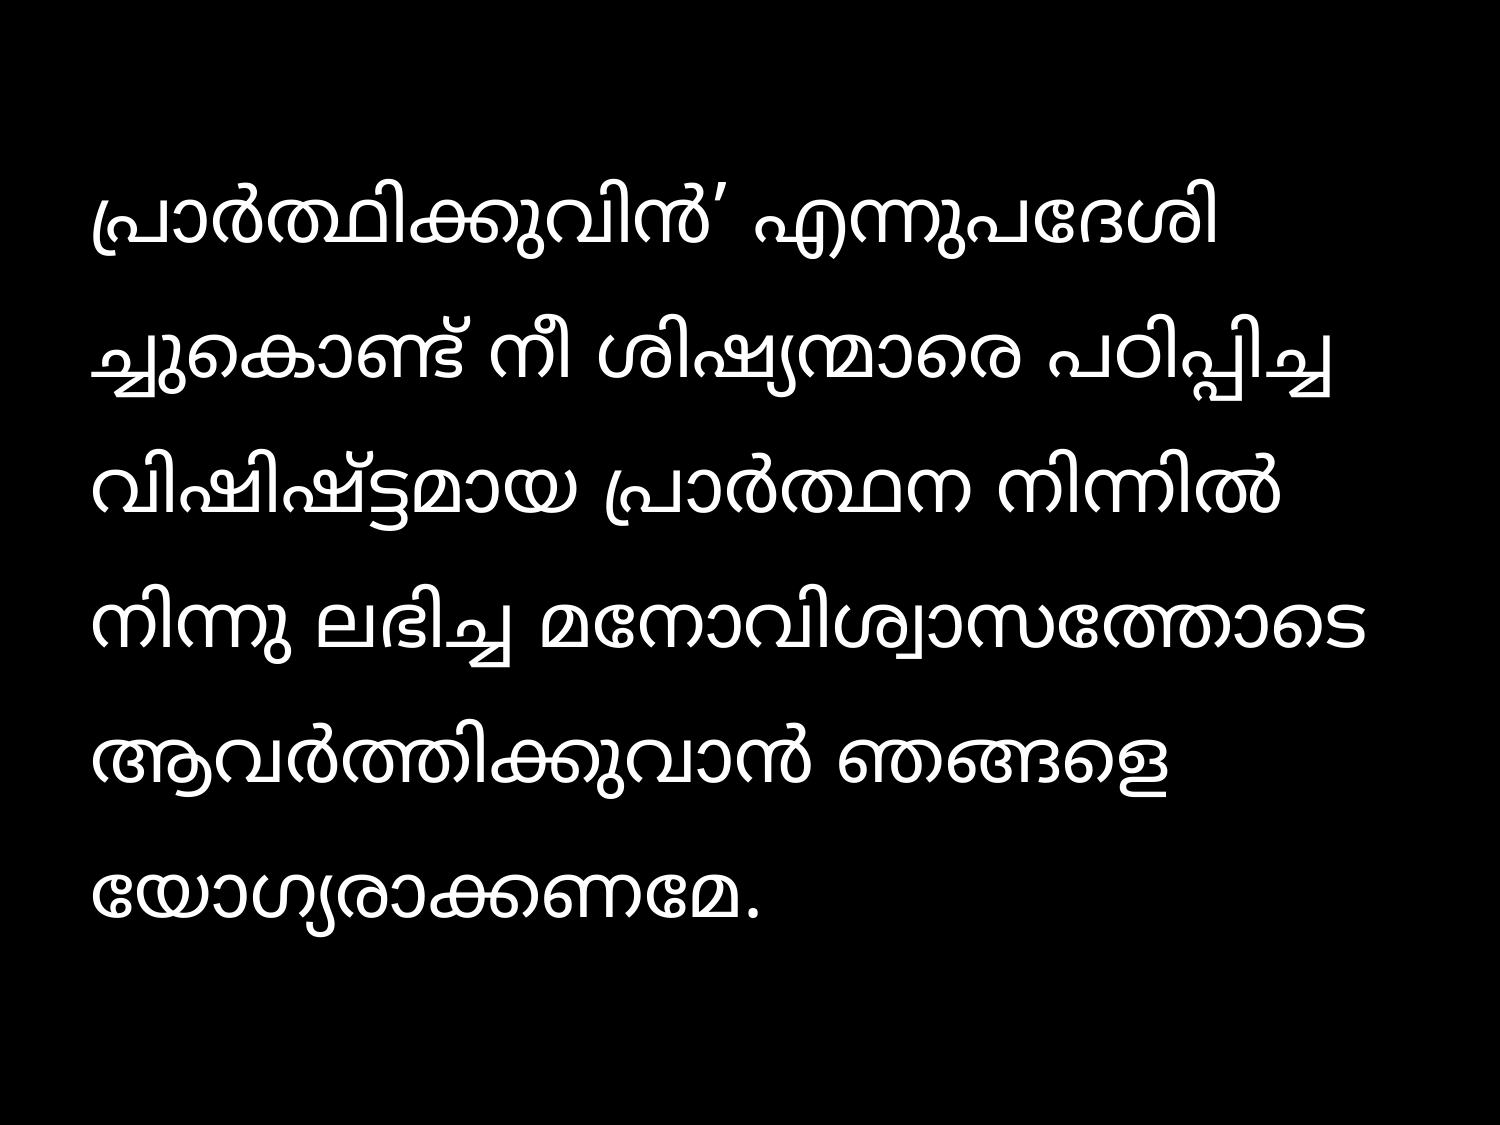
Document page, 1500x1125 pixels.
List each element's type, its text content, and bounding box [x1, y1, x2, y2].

list പ്രാര്‍ത്ഥിക്കുവിന്‍’ എന്നുപദേശി ച്ചുകൊണ്ട് നീ ശിഷ്യന്മാരെ പഠിപ്പിച്ച വിഷിഷ്ട്ടമായ പ്രാര്‍ത്ഥന നിന്നില്‍നിന്നു ലഭിച്ച മനോവിശ്വാസത്തോടെ ആവര്‍ത്തിക്കുവാന്‍ ഞങ്ങളെ യോഗ്യരാക്കണമേ. [75, 50, 1425, 1005]
